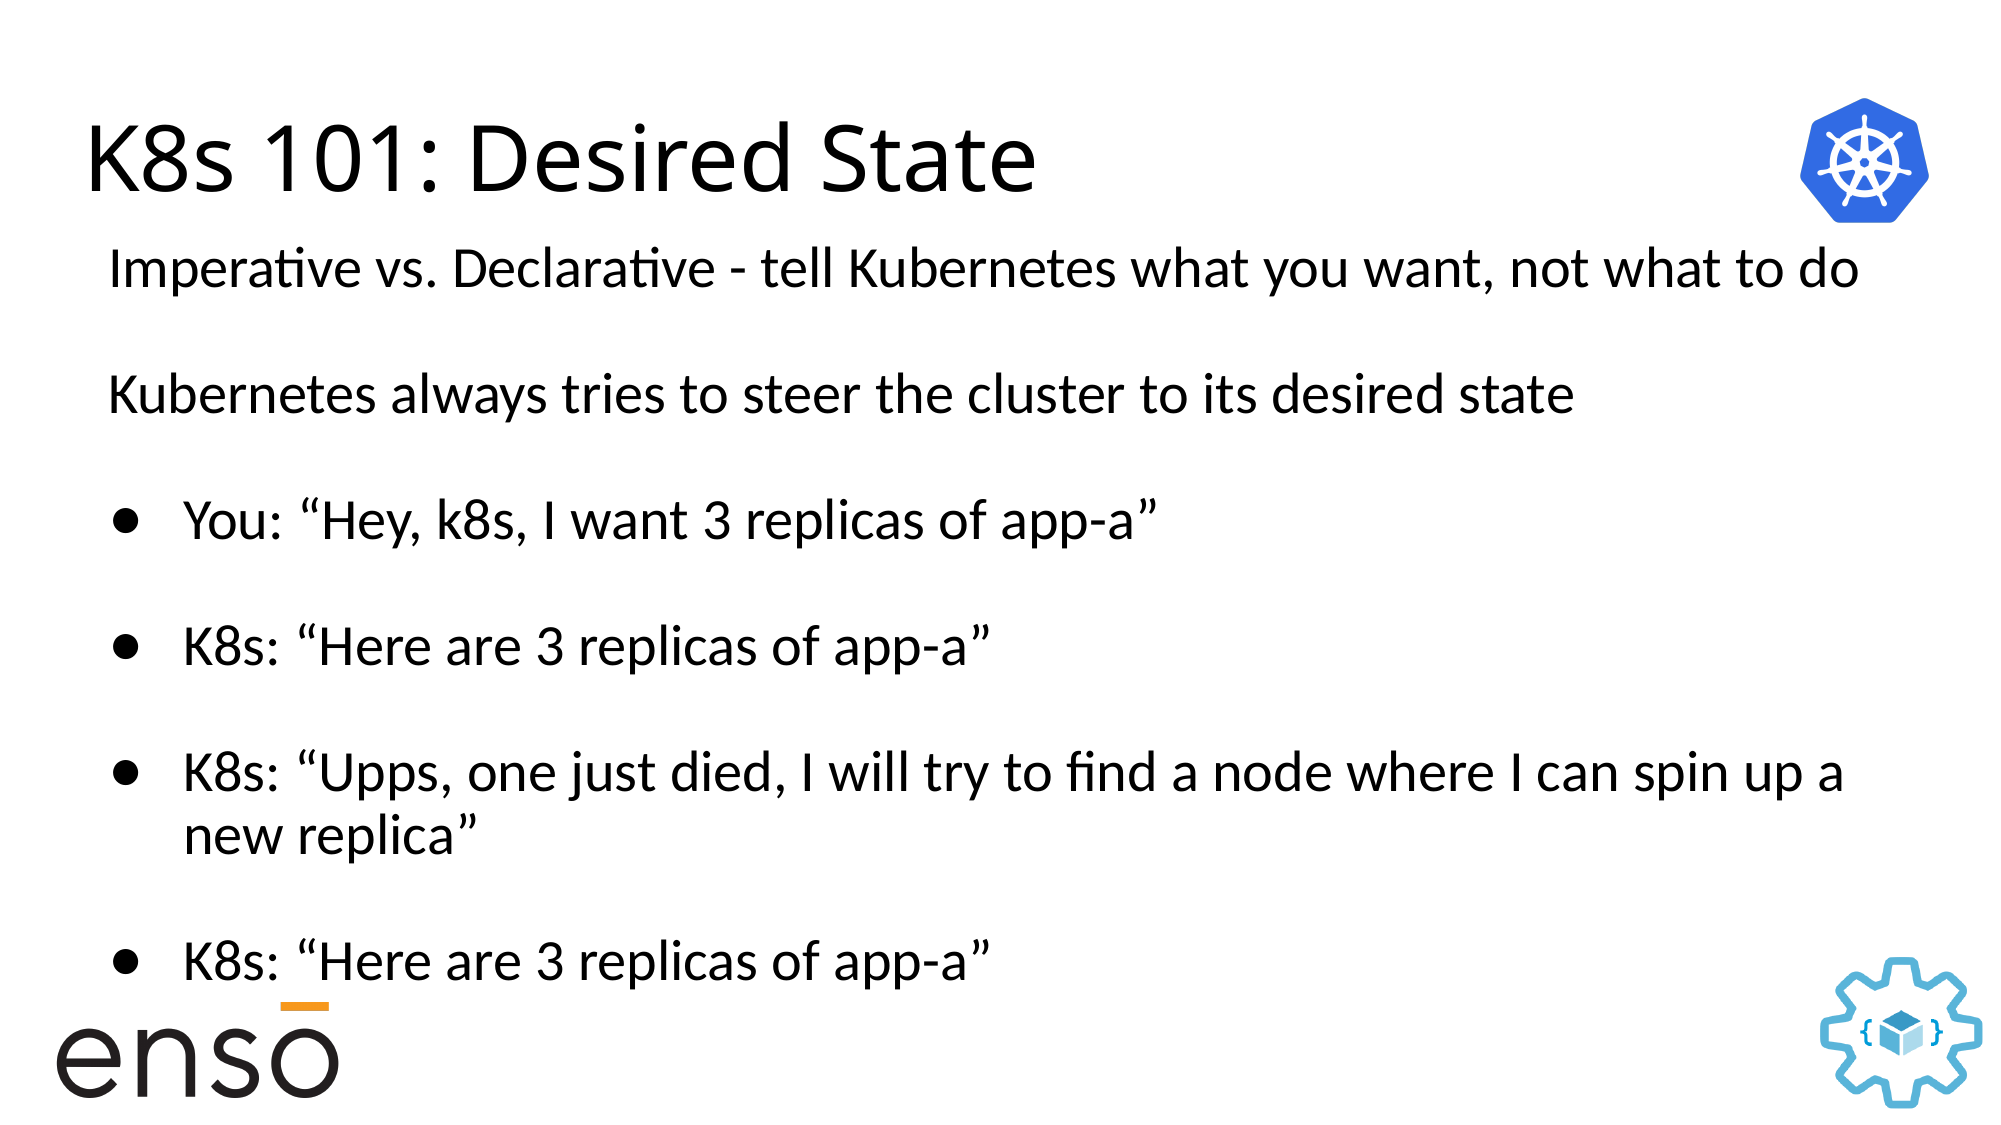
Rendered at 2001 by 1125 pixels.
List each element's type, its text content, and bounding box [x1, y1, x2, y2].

picture [1793, 97, 1932, 225]
picture [56, 1002, 339, 1098]
title K8s 101: Desired State [68, 97, 1793, 222]
list Imperative vs. Declarative - tell Kubernetes what you want, not what to do Kubernetes always tries to steer the cluster to its desired state You: “Hey, k8s, I want 3 replicas of app-a” K8s: “Here are 3 replicas of app-a” K8s: “Upps, one just died, I will try to find a node where I can spin up a new replica” K8s: “Here are 3 replicas of app-a” [68, 222, 1932, 970]
picture [1802, 940, 2000, 1125]
